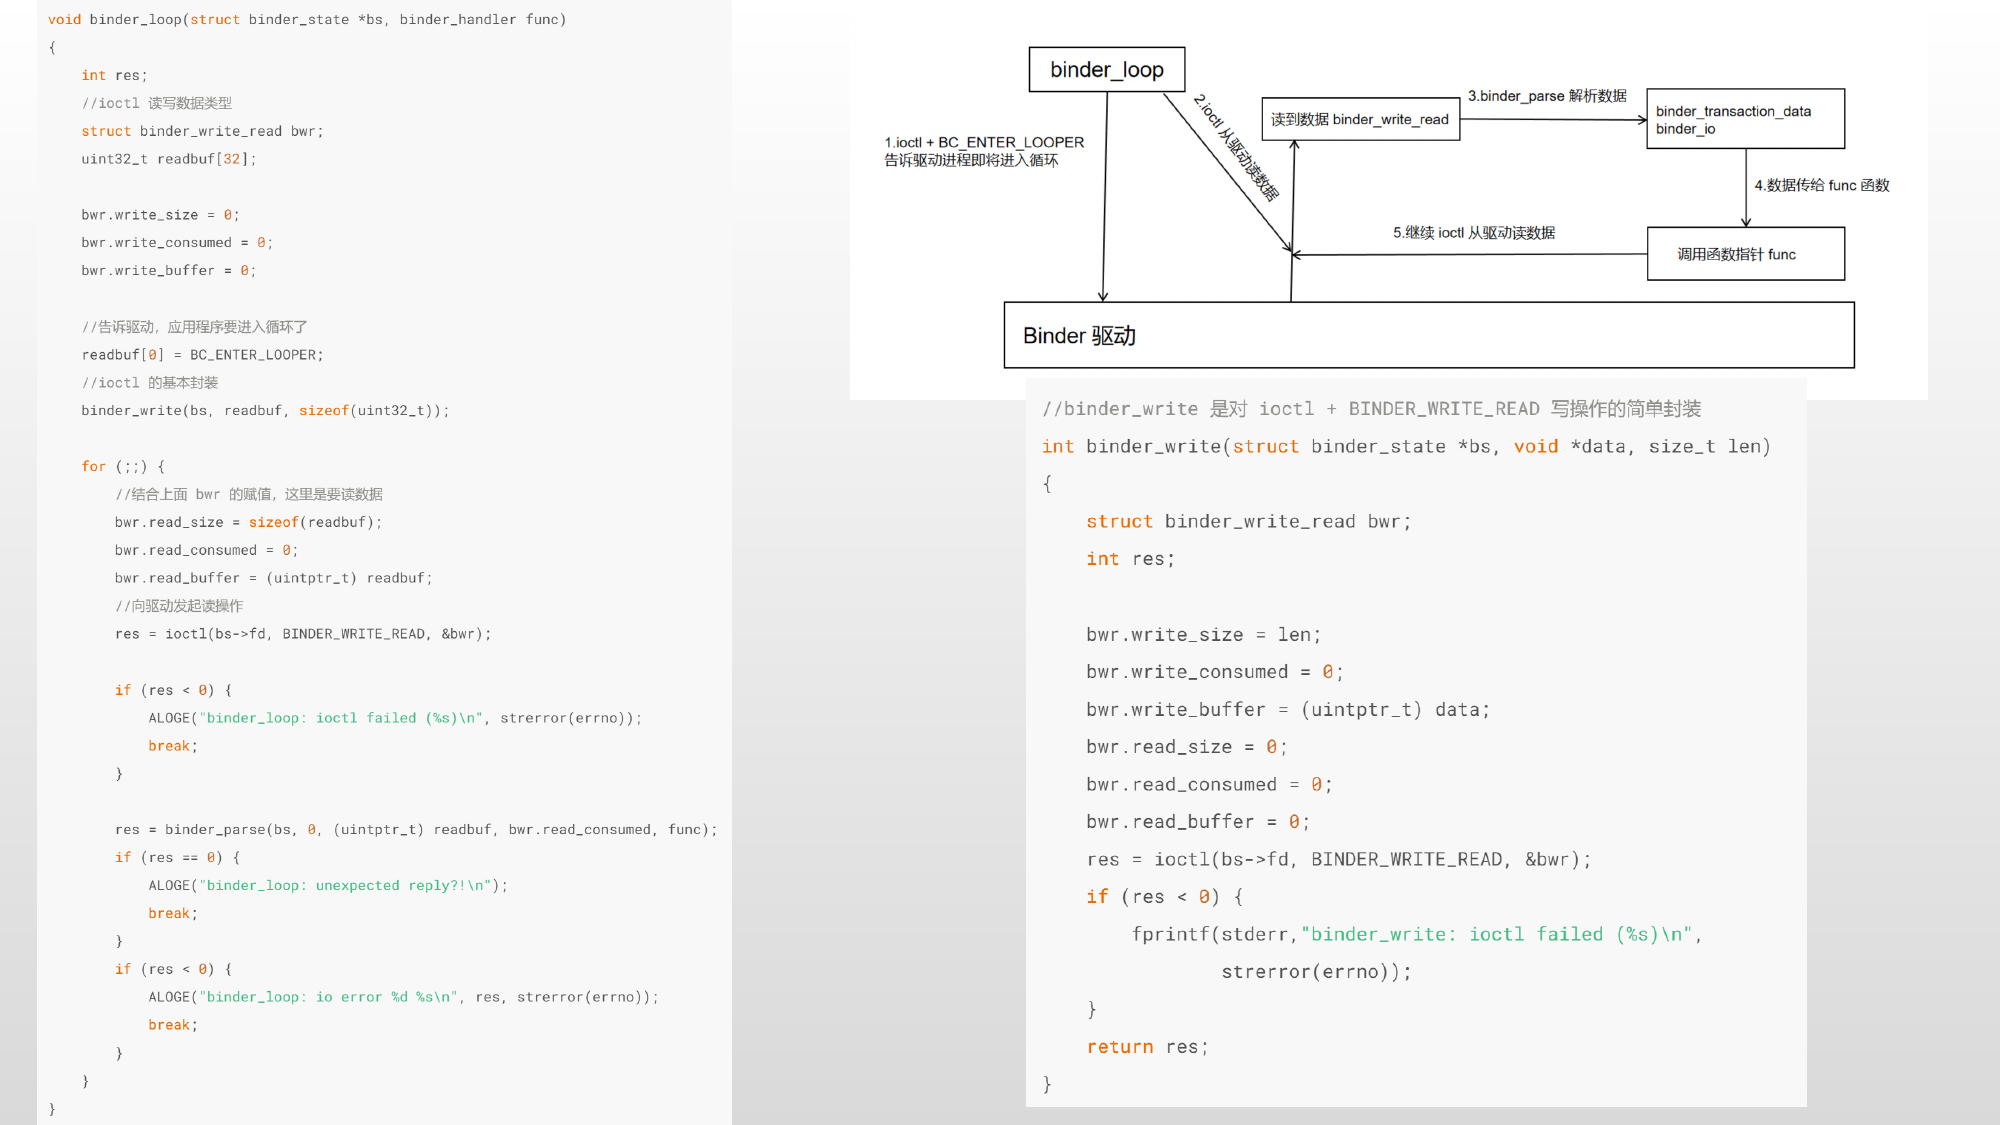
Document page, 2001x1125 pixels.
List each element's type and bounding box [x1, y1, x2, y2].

picture [850, 0, 1928, 1107]
picture [37, 0, 732, 1125]
